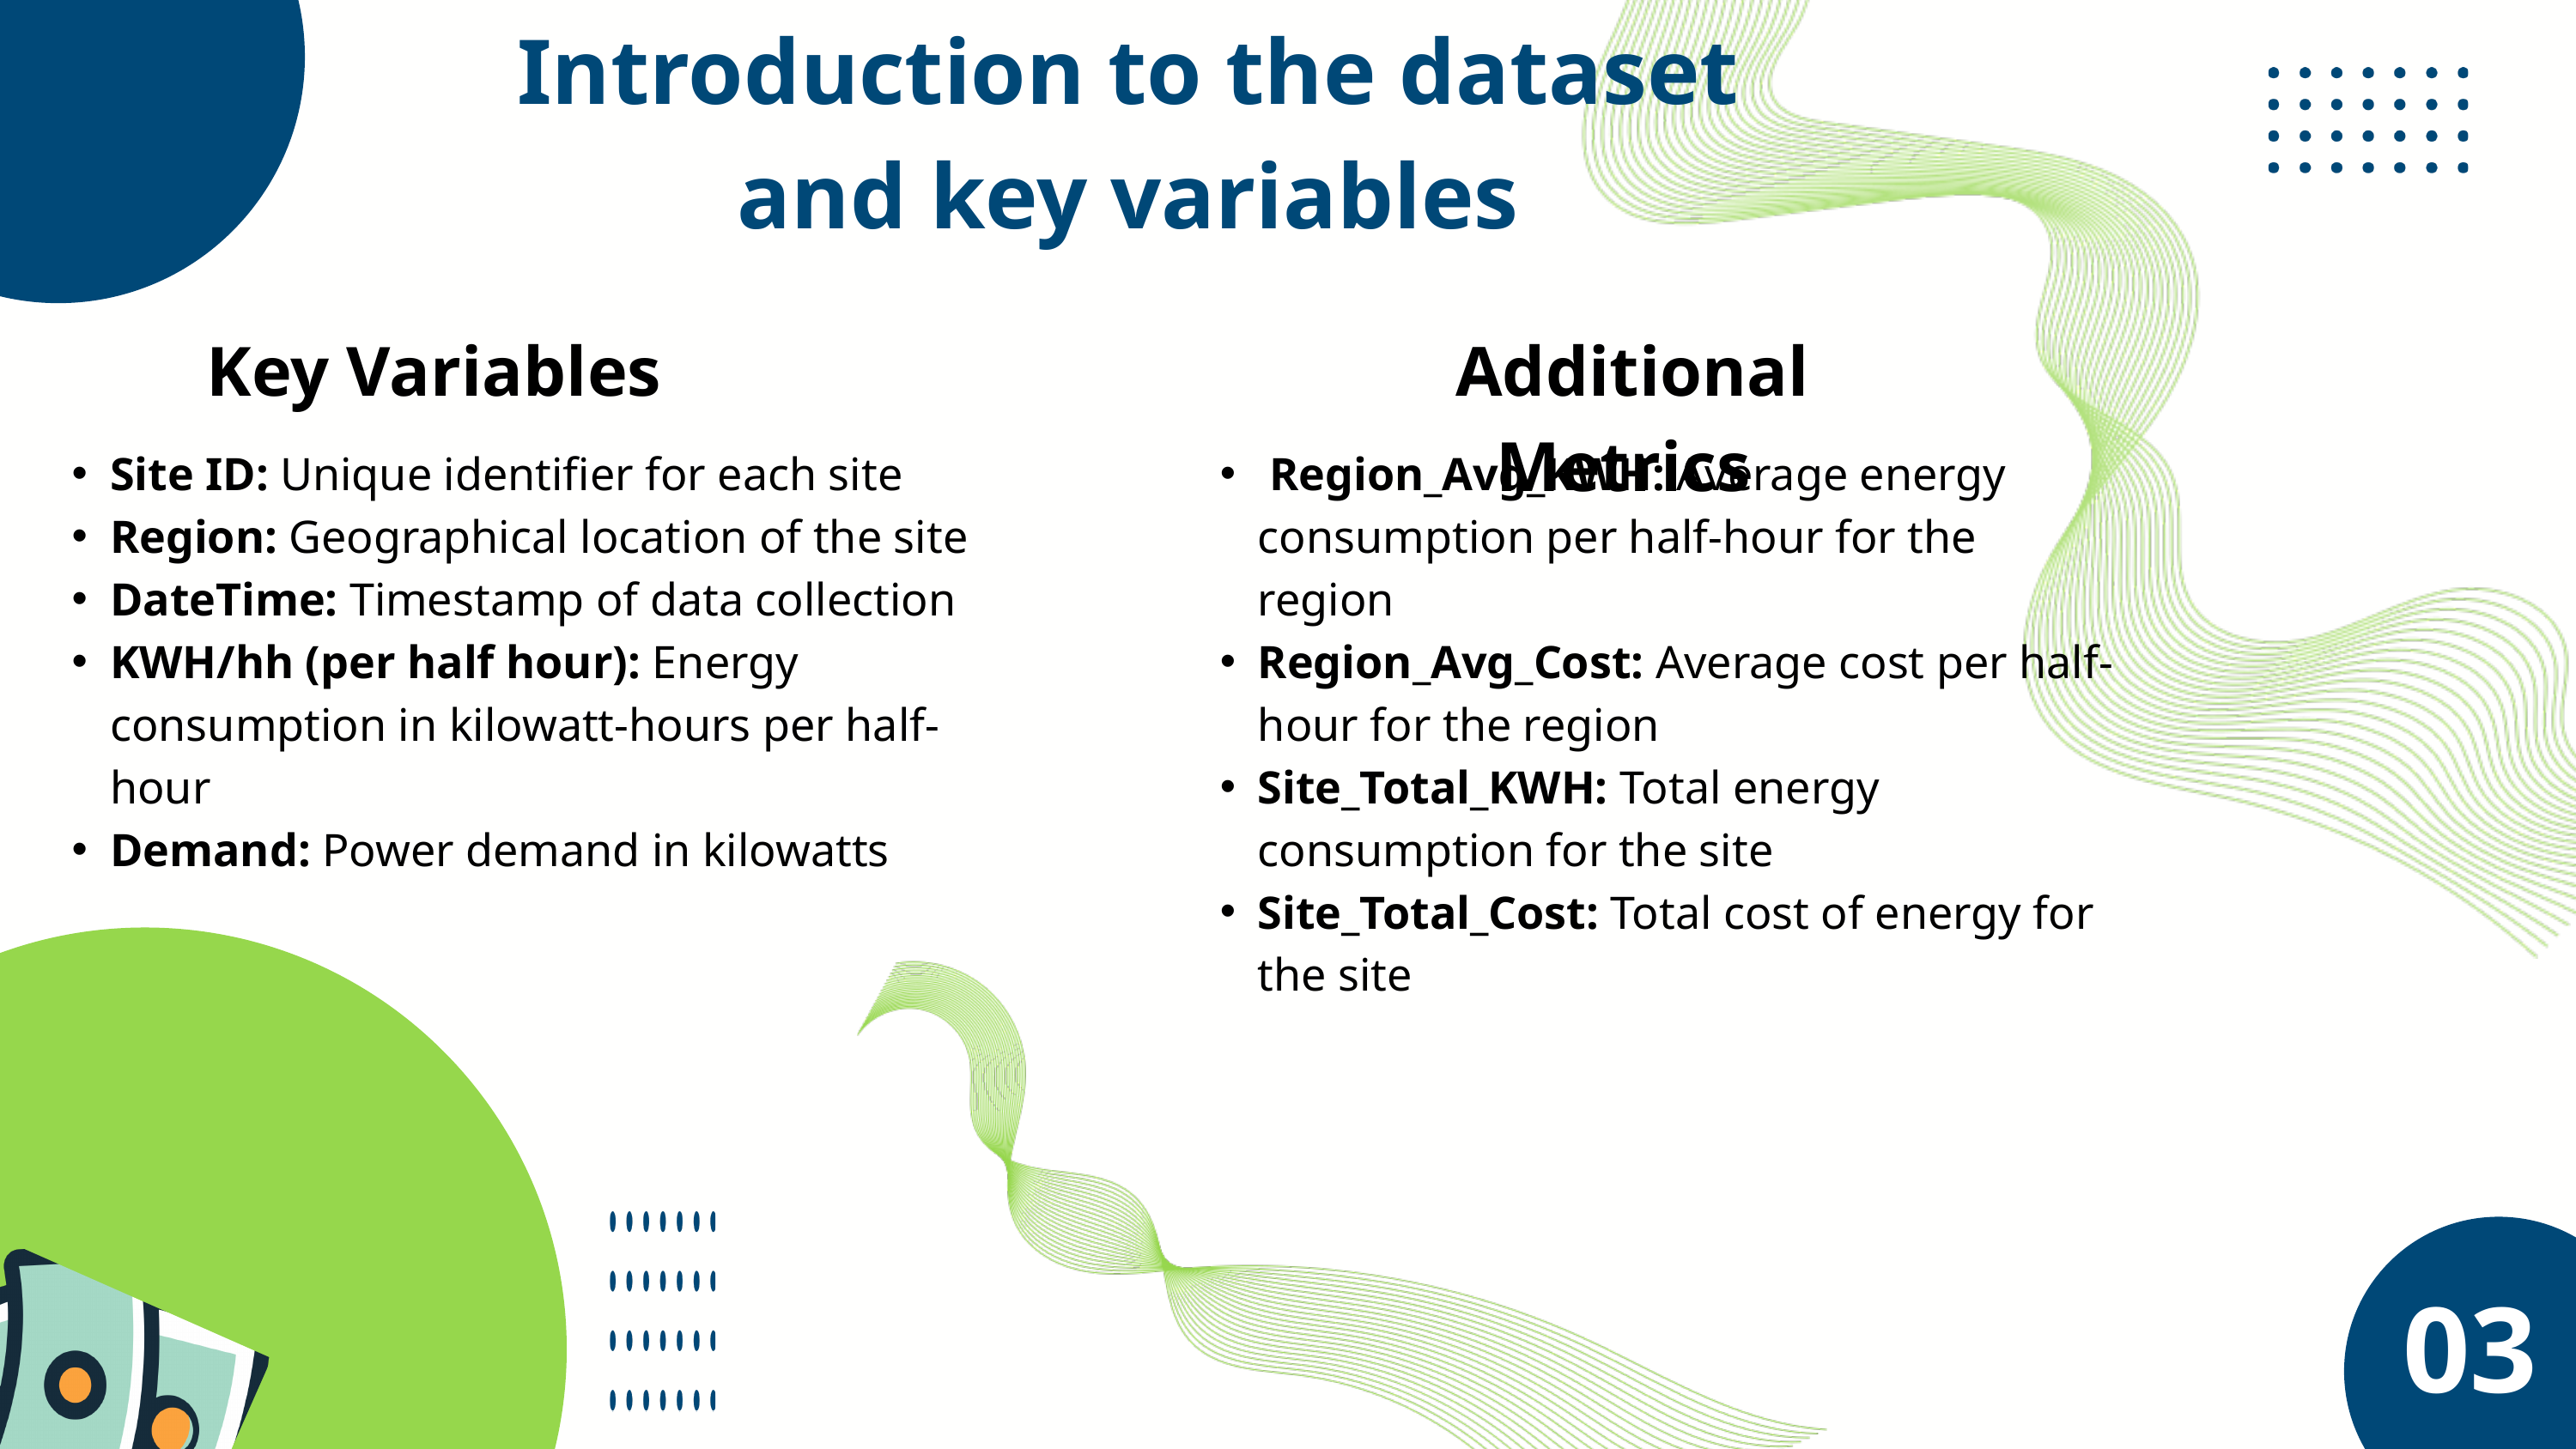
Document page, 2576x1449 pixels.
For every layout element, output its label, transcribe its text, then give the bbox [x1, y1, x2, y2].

text_box Introduction to the dataset and key variables [510, 0, 1747, 247]
text_box [2268, 67, 2469, 173]
text_box Site ID: Unique identifier for each site Region: Geographical location of the site DateTime: Timestamp of data collection KWH/hh (per half hour): Energy consumption in kilowatt-hours per half-hour Demand: Power demand in kilowatts [33, 437, 974, 876]
text_box Region_Avg_KWH: Average energy consumption per half-hour for the region Region_Avg_Cost: Average cost per half-hour for the region Site_Total_KWH: Total energy consumption for the site Site_Total_Cost: Total cost of energy for the site [1182, 437, 2122, 1001]
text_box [0, 0, 306, 304]
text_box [0, 927, 568, 1449]
text_box [610, 1211, 716, 1412]
text_box Additional Metrics [1303, 314, 1945, 506]
text_box [857, 958, 1827, 1449]
text_box [1427, 0, 2576, 959]
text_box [2343, 1216, 2576, 1449]
text_box Key Variables [187, 314, 663, 410]
